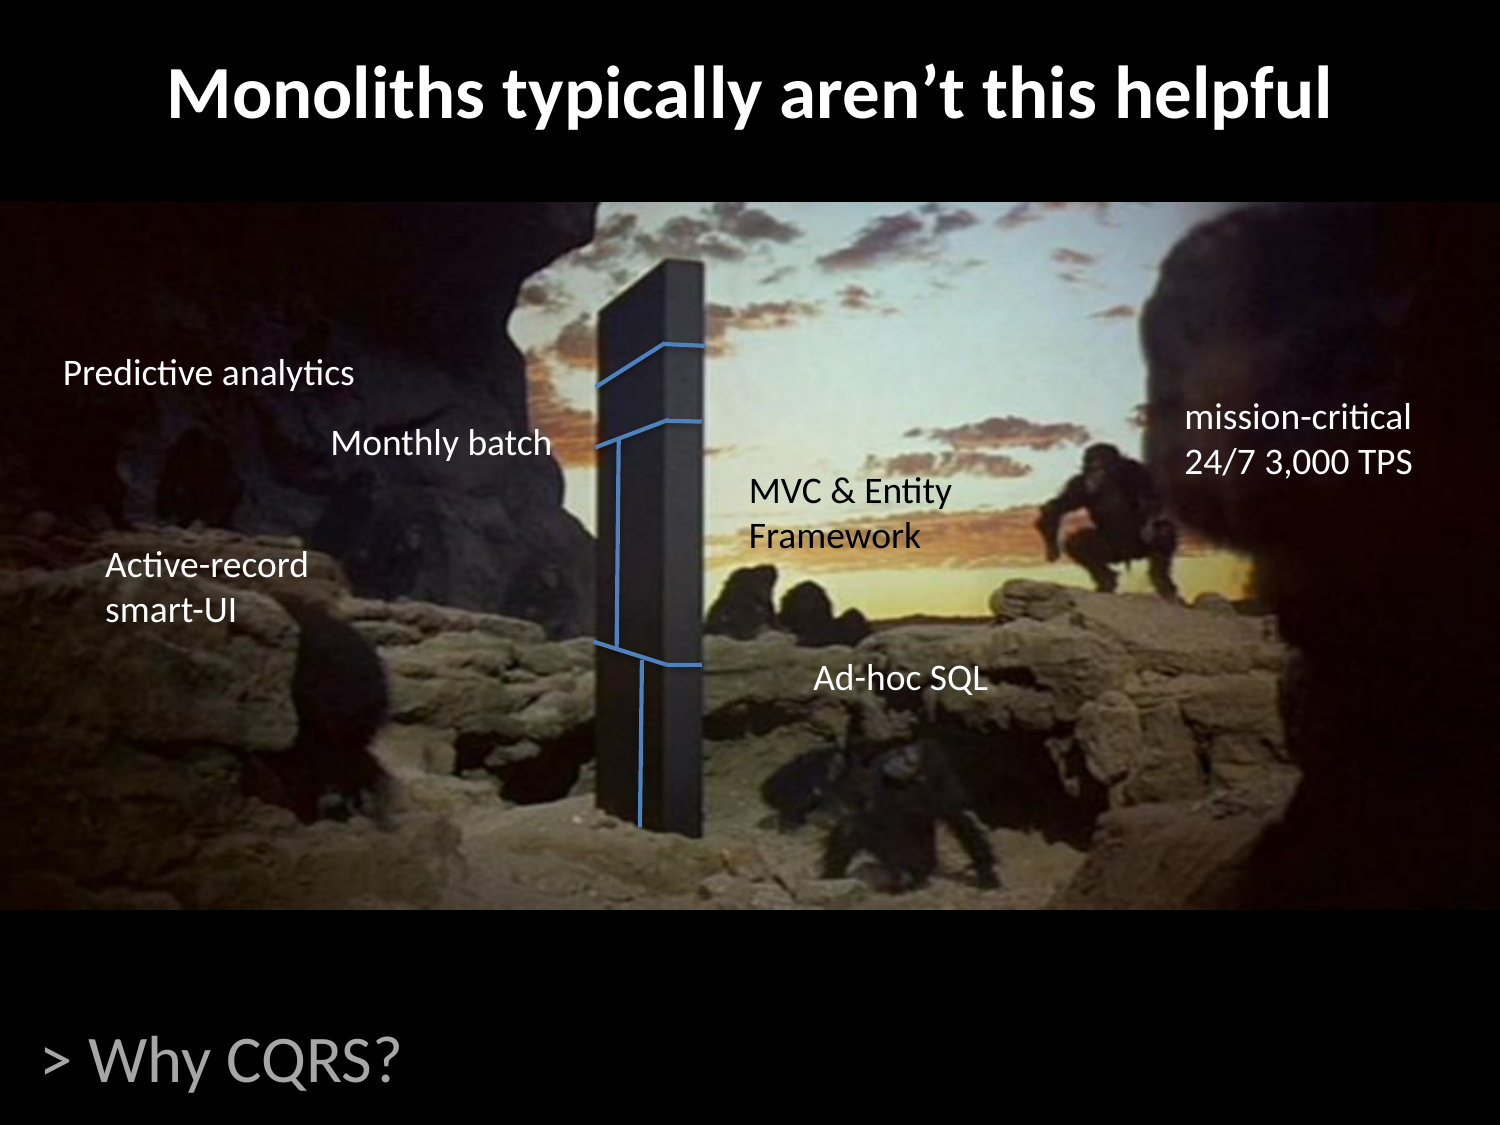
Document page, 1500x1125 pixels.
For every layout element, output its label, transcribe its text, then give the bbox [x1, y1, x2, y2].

title > Why CQRS? [24, 999, 1475, 1113]
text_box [592, 342, 705, 828]
picture [0, 202, 1500, 910]
text_box Monoliths typically aren’t this helpful [151, 36, 1350, 141]
